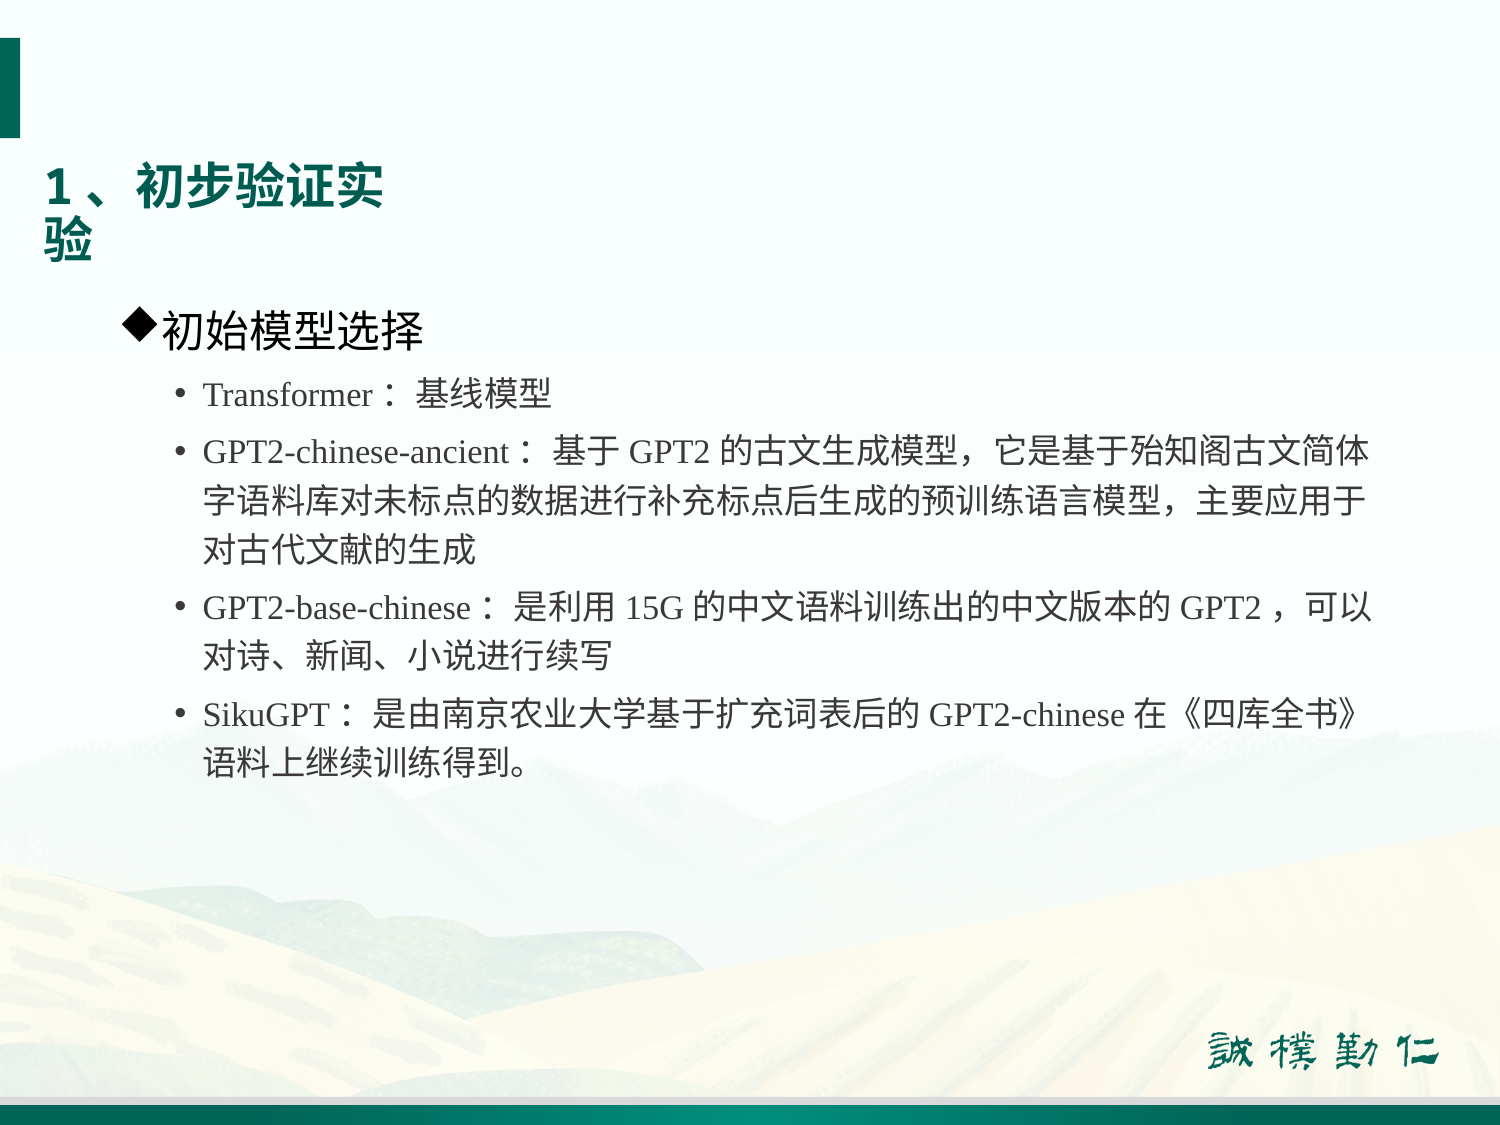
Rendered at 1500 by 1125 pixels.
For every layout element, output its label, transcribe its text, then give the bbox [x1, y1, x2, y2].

list 初始模型选择 Transformer：基线模型 GPT2-chinese-ancient：基于GPT2的古文生成模型，它是基于殆知阁古文简体字语料库对未标点的数据进行补充标点后生成的预训练语言模型，主要应用于对古代文献的生成 GPT2-base-chinese：是利用15G的中文语料训练出的中文版本的GPT2，可以对诗、新闻、小说进行续写 SikuGPT：是由南京农业大学基于扩充词表后的GPT2-chinese在《四库全书》语料上继续训练得到。 [103, 286, 1397, 943]
picture [1208, 1017, 1439, 1084]
title 1、初步验证实验 [28, 180, 440, 251]
